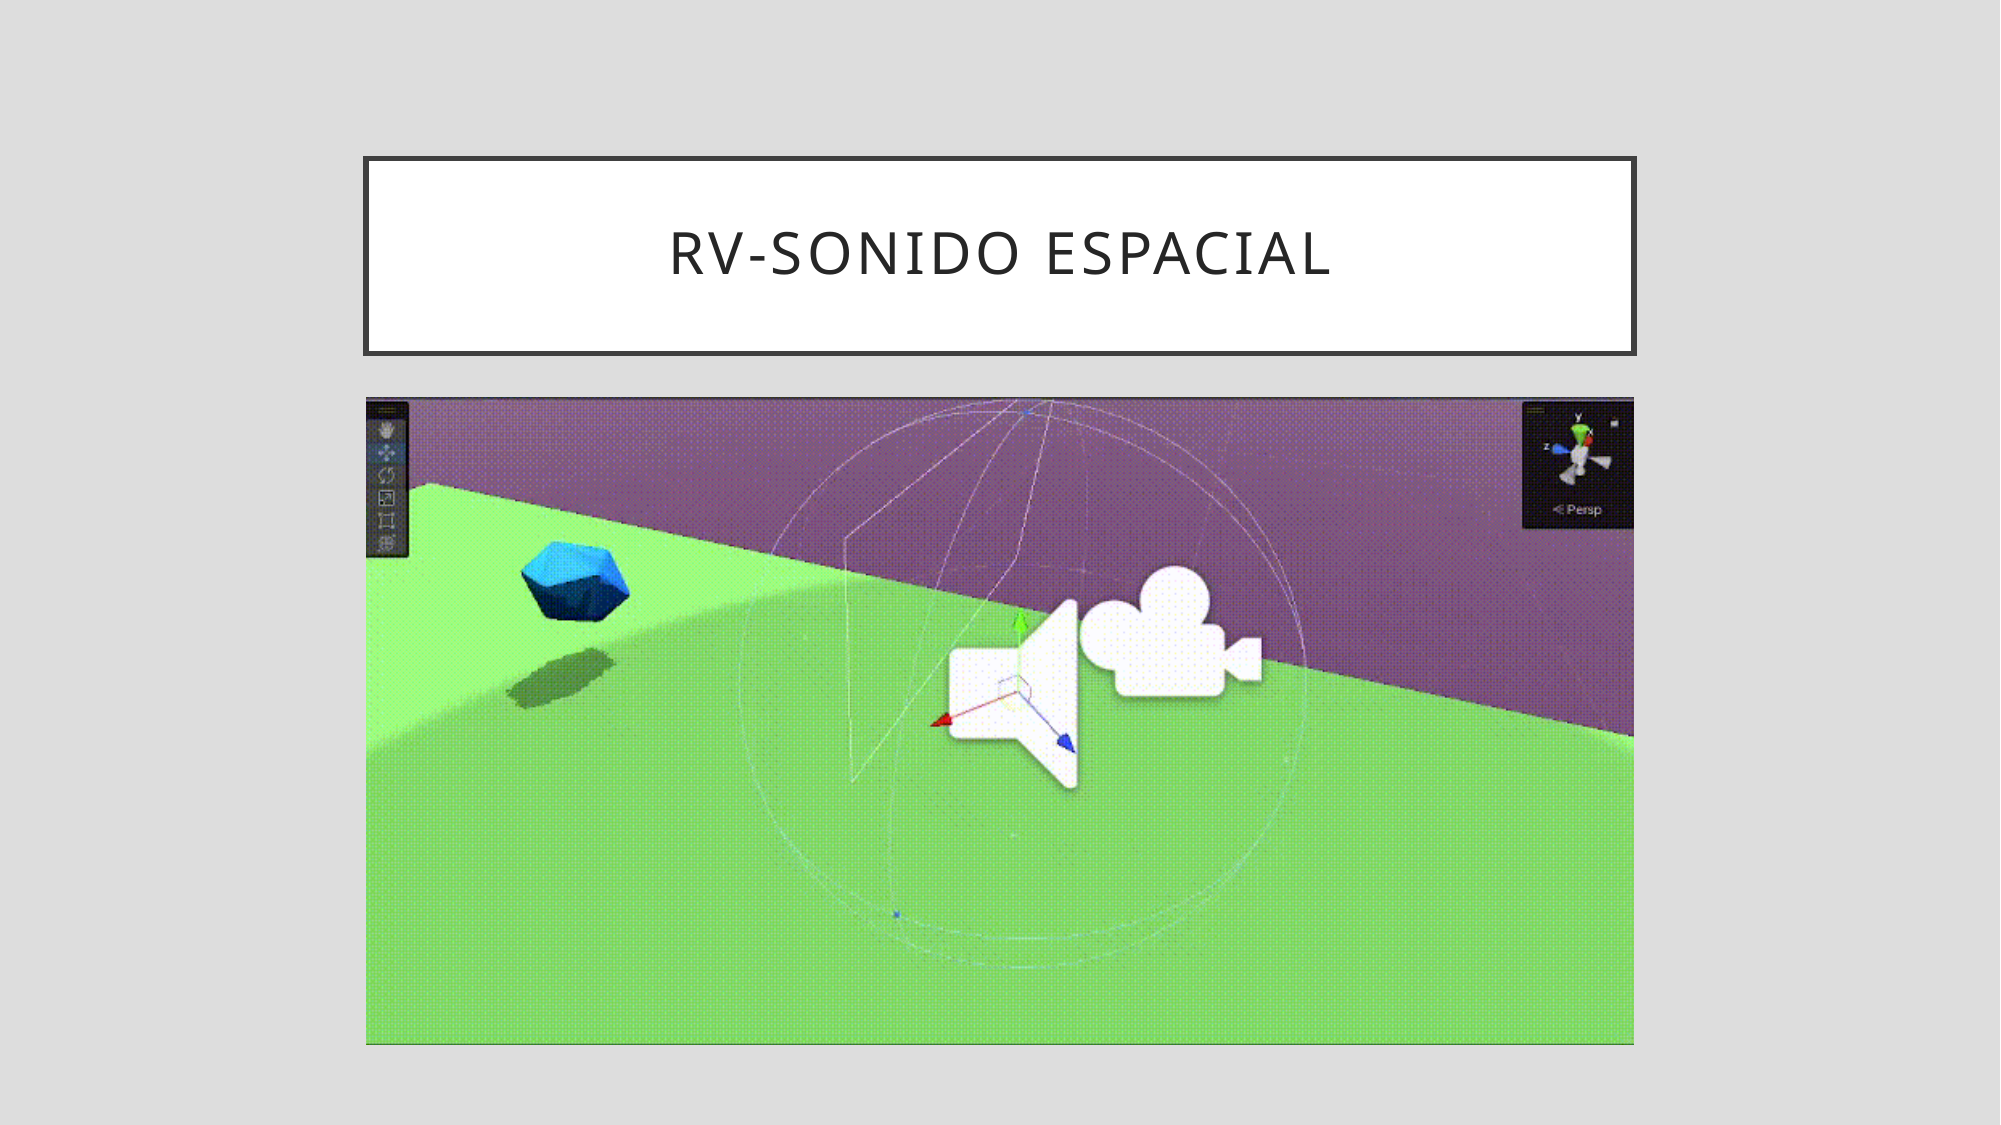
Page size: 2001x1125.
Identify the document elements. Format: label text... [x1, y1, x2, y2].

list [365, 397, 1634, 1045]
title RV-SONIDO ESPACIAL [363, 156, 1637, 356]
